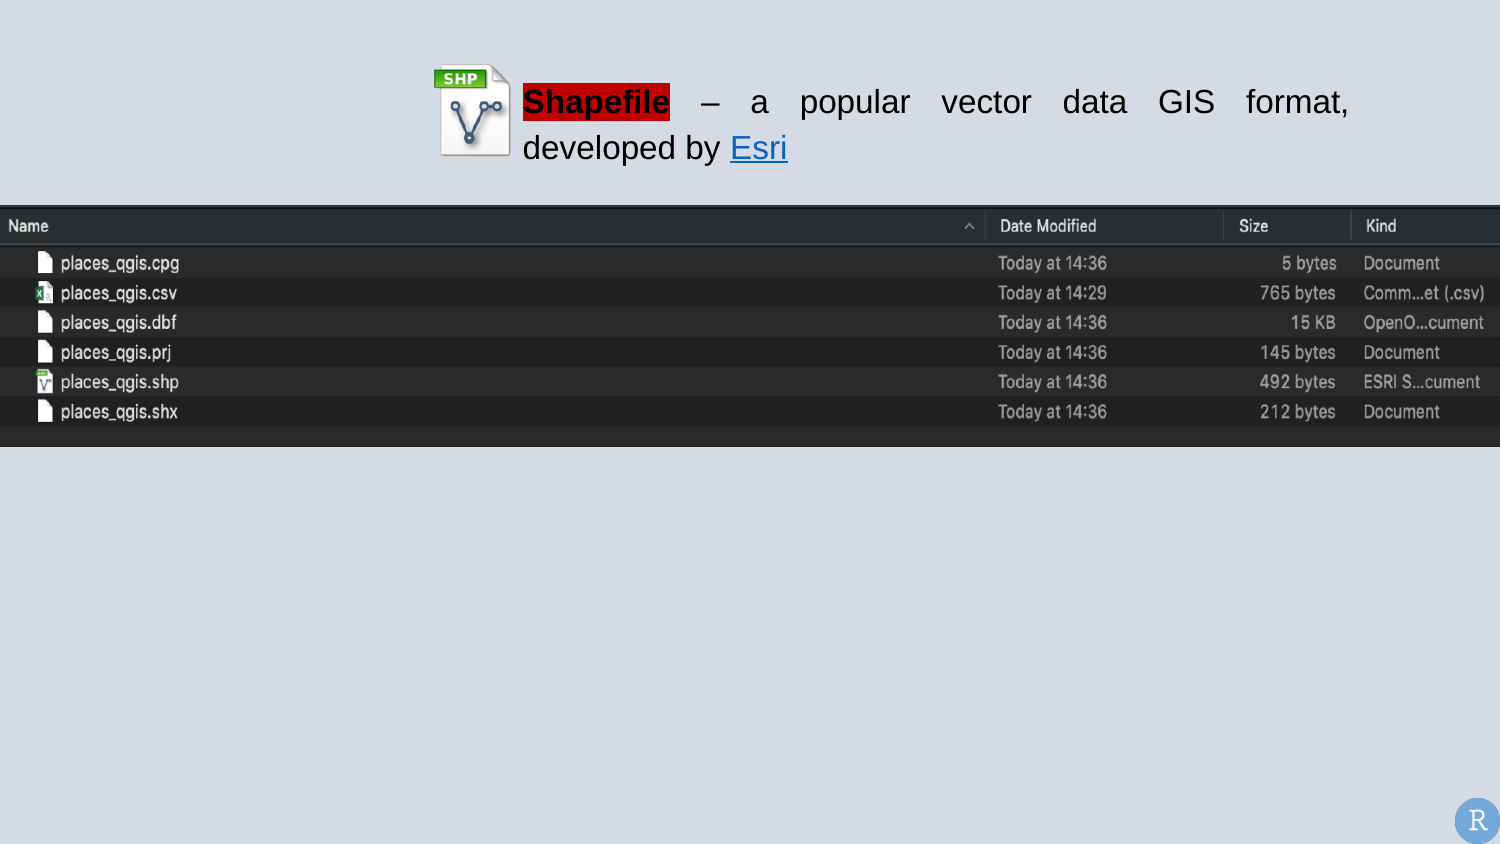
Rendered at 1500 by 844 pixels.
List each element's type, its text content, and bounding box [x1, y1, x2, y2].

picture [1455, 798, 1500, 844]
picture [0, 205, 1500, 447]
picture [430, 59, 517, 159]
text_box Shapefile – a popular vector data GIS format, developed by Esri [507, 59, 1366, 182]
